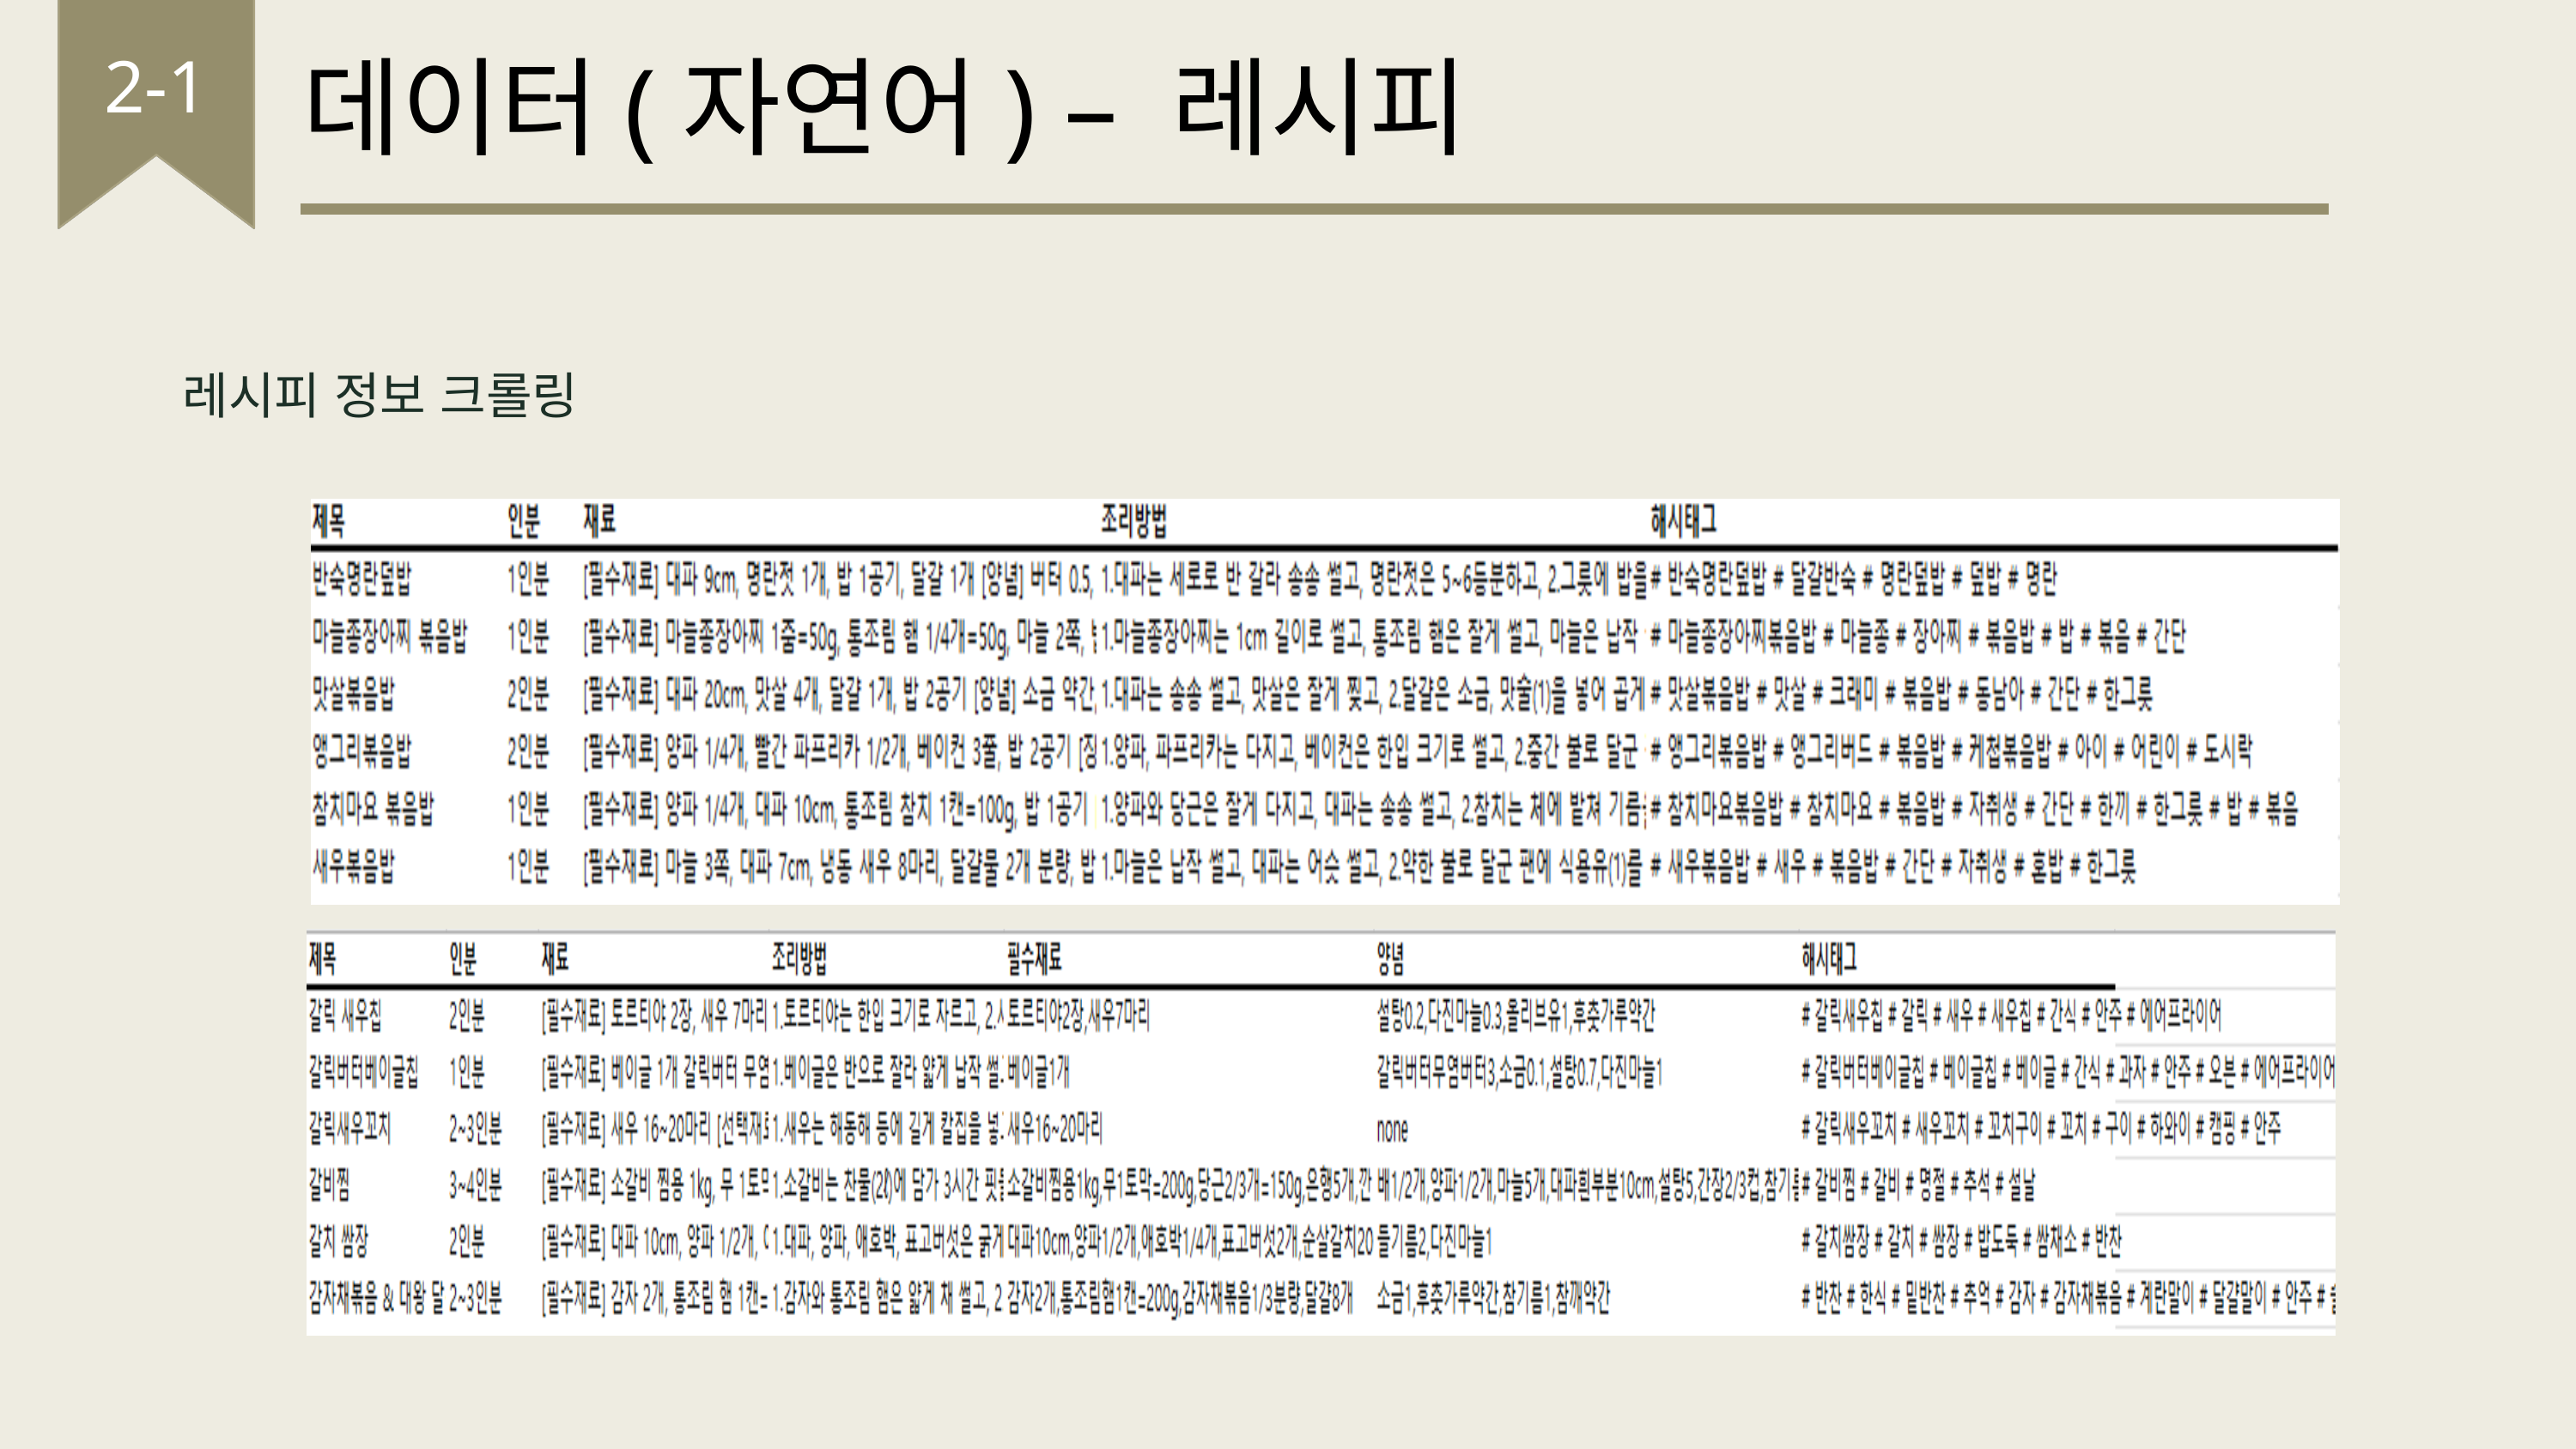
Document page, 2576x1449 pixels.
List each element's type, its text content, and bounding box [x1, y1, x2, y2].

text_box 데이터(자연어) – 레시피 [289, 33, 2254, 176]
picture [311, 498, 2341, 905]
text_box 레시피 정보 크롤링 [182, 349, 2318, 424]
text_box 2-1 [80, 54, 232, 128]
text_box [32, 0, 289, 229]
picture [306, 929, 2336, 1336]
